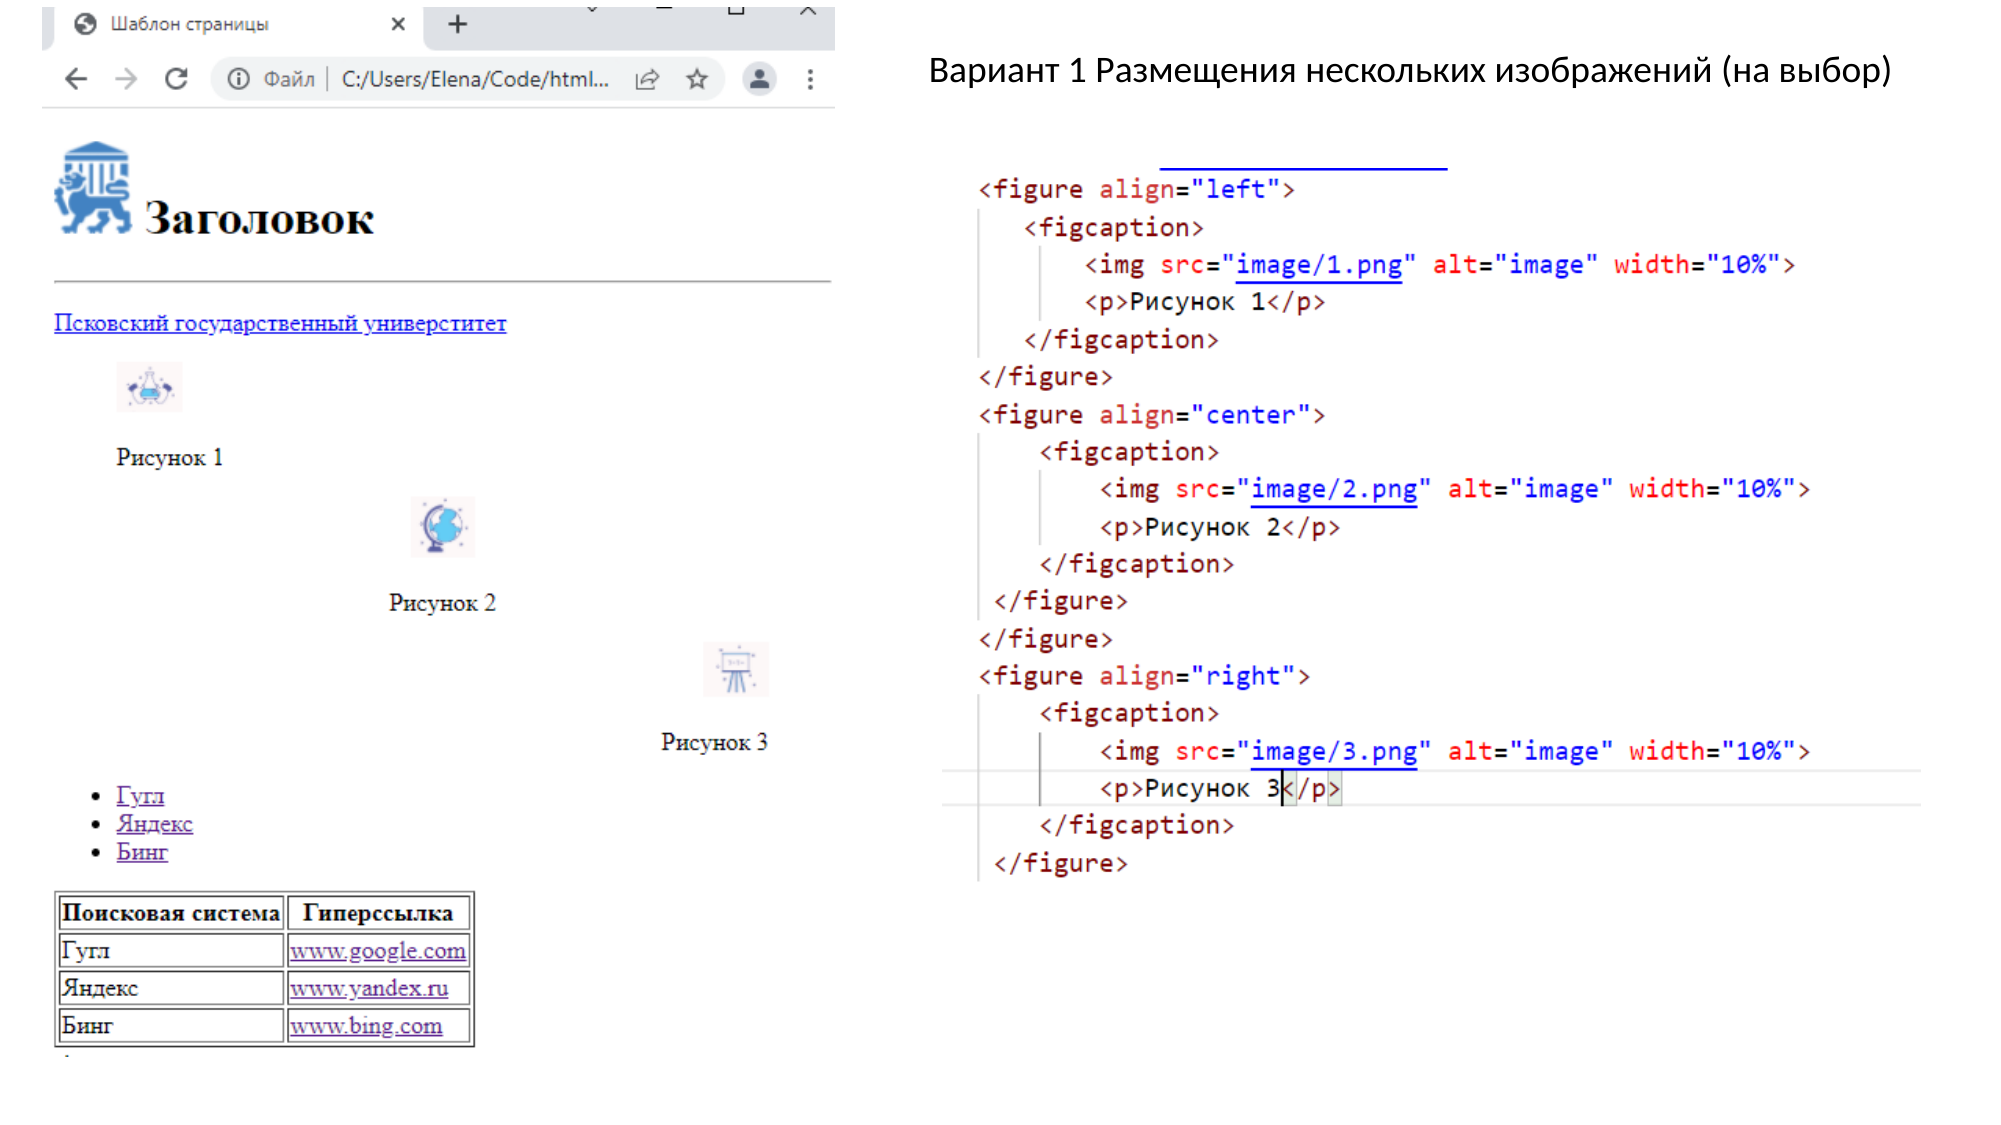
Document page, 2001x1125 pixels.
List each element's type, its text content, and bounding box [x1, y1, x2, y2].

picture [942, 168, 1921, 883]
picture [42, 7, 835, 1057]
text_box Вариант 1 Размещения нескольких изображений (на выбор) [914, 37, 1909, 98]
